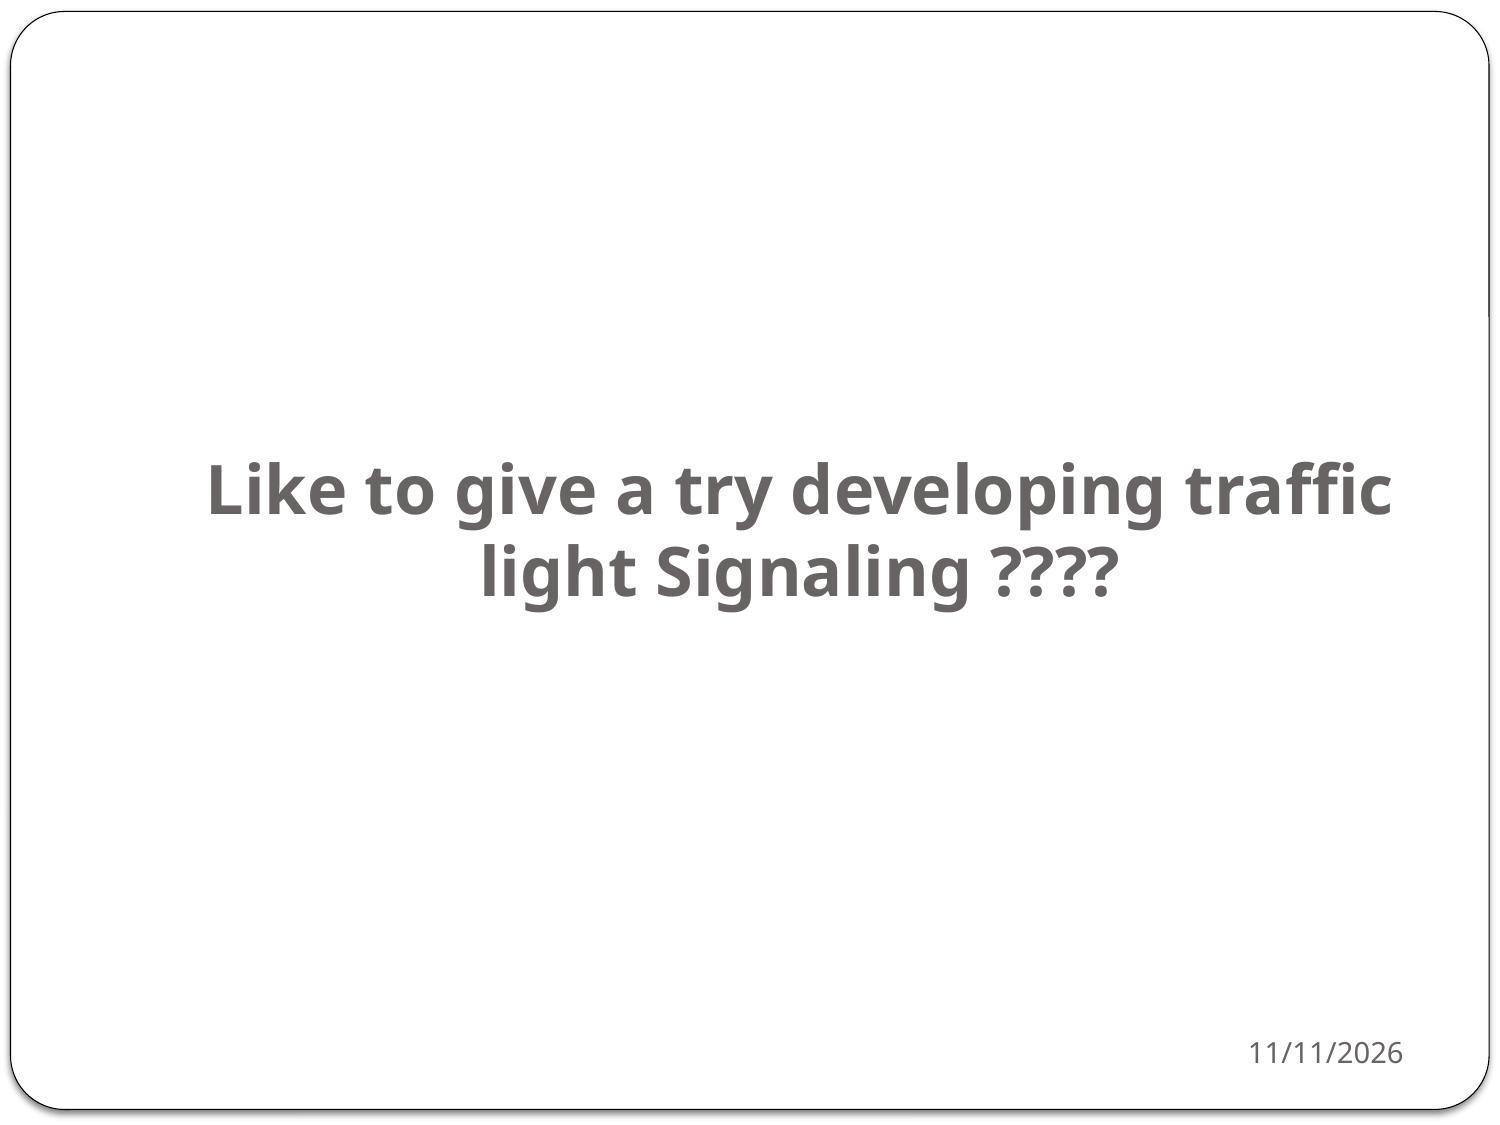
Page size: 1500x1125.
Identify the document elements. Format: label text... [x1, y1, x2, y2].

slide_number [1012, 1015, 1419, 1094]
title Like to give a try developing traffic light Signaling ???? [162, 437, 1438, 625]
